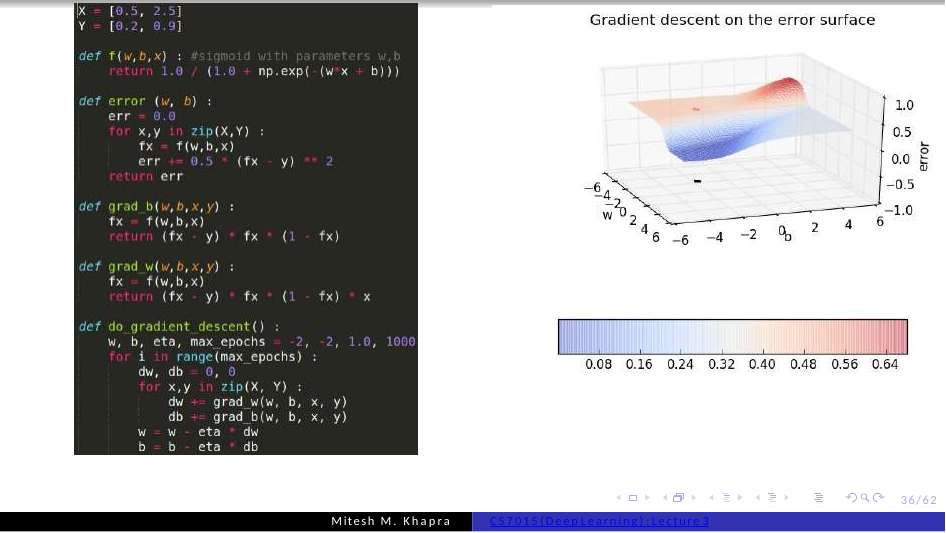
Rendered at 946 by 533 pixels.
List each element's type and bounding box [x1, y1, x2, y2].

text_box [0, 0, 946, 455]
text_box [898, 493, 941, 508]
text_box [0, 511, 946, 532]
